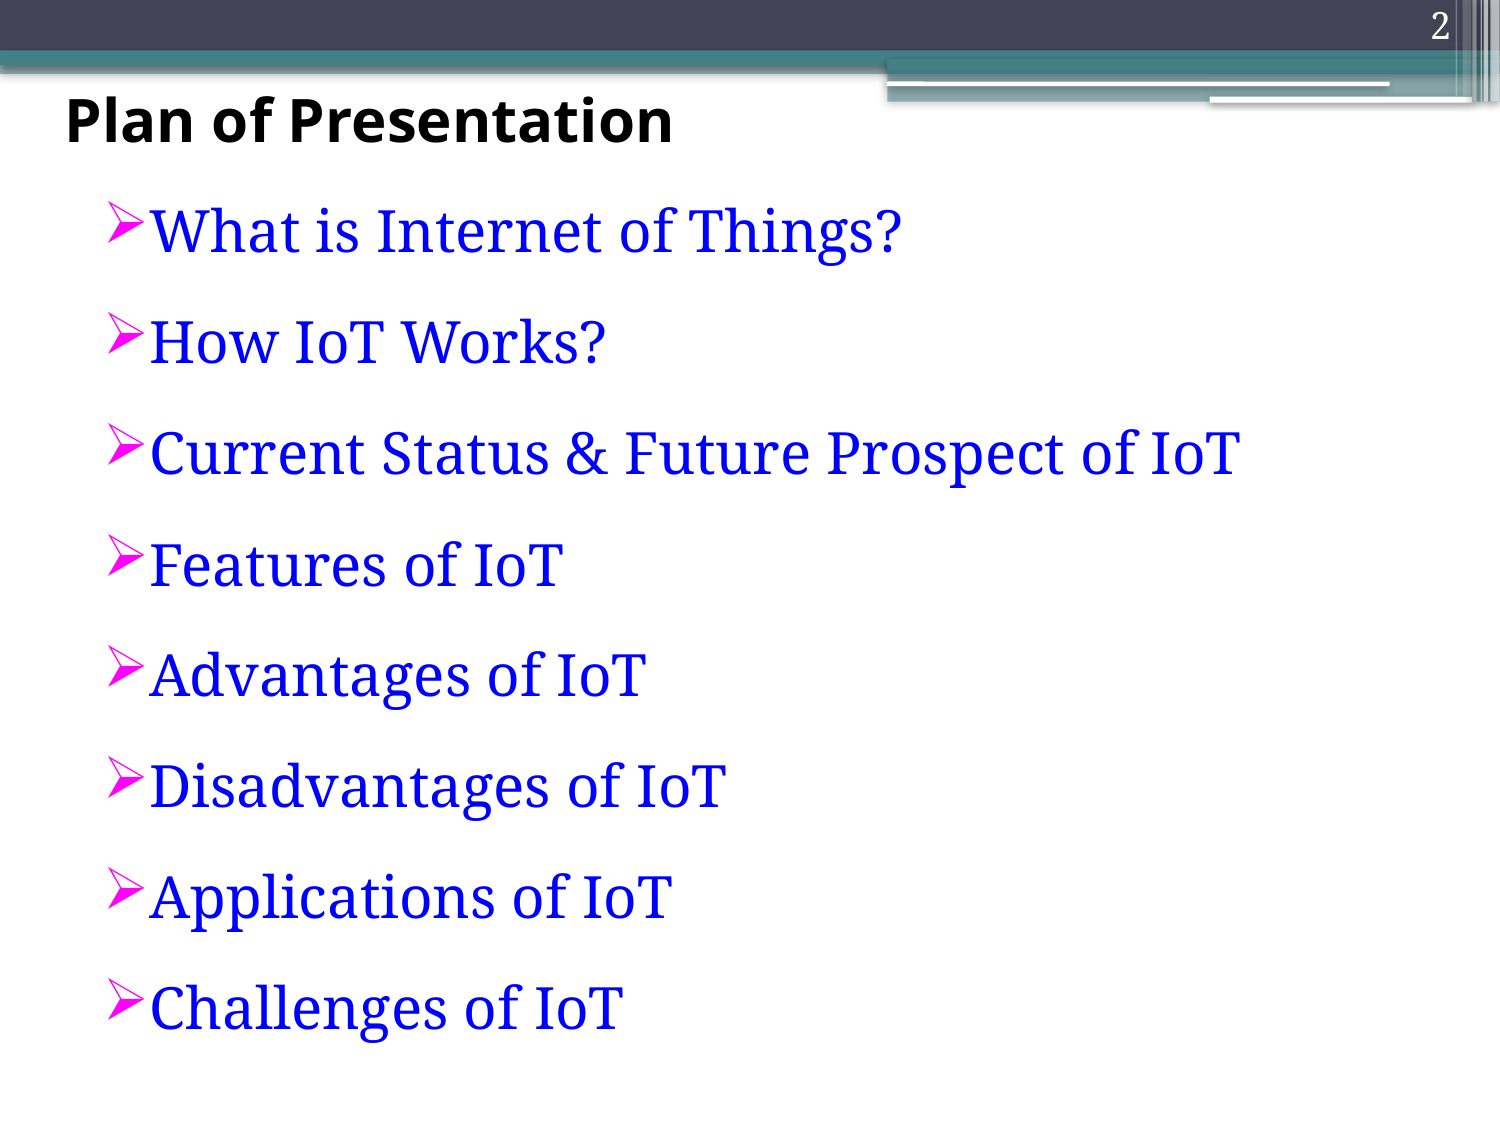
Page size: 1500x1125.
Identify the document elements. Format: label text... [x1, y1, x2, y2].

list What is Internet of Things? How IoT Works? Current Status & Future Prospect of IoT Features of IoT Advantages of IoT Disadvantages of IoT Applications of IoT Challenges of IoT [70, 152, 1421, 1090]
title Plan of Presentation [50, 75, 1288, 163]
slide_number 2 [1341, 0, 1466, 61]
